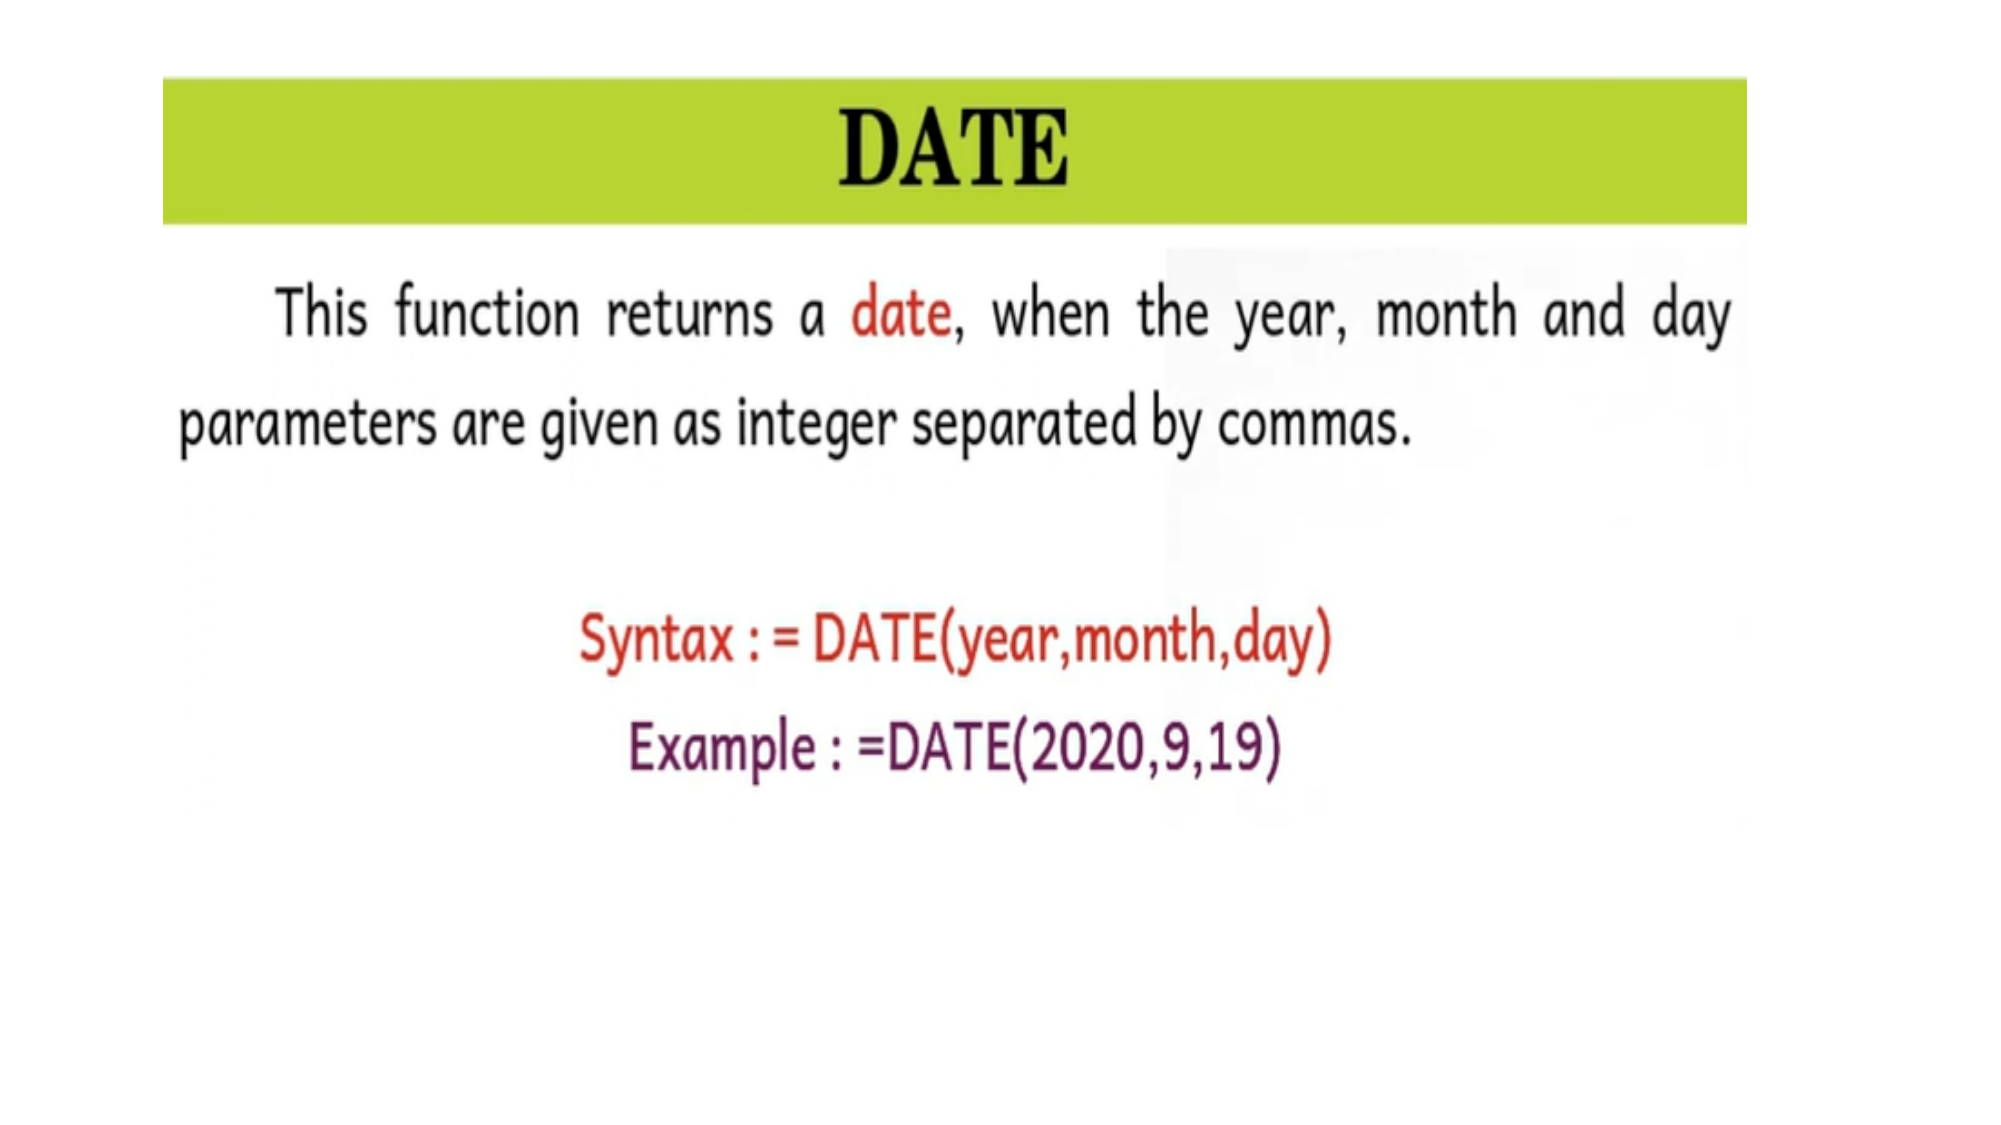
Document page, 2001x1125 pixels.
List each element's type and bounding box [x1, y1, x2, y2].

picture [163, 75, 1747, 828]
